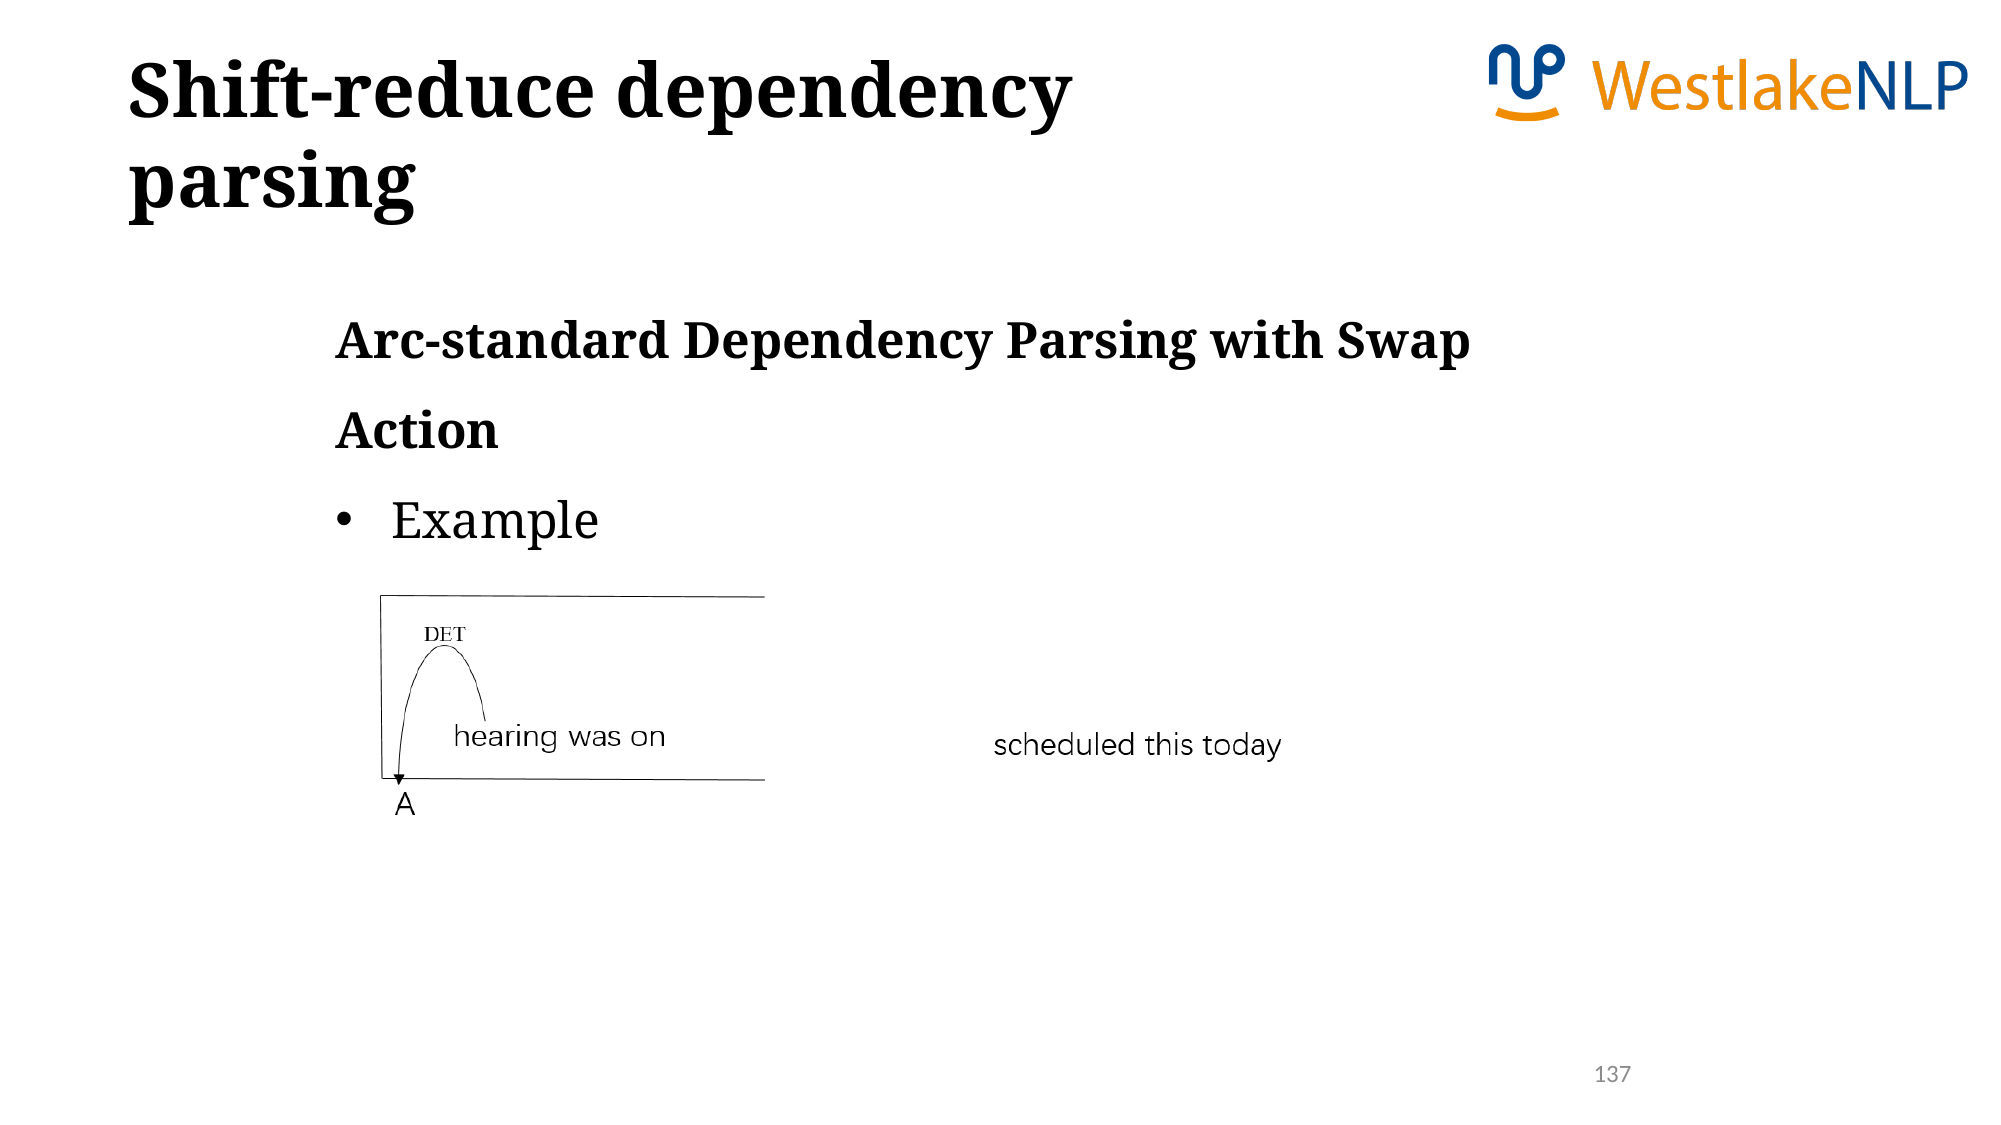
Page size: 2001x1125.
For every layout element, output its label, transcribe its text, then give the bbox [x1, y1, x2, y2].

picture [339, 575, 1686, 1052]
text_box Arc-standard Dependency Parsing with Swap Action Example Next action: SWAP [320, 271, 1647, 647]
slide_number 137 [1309, 1052, 1647, 1103]
text_box Shift-reduce dependency parsing [114, 35, 1283, 231]
picture [1459, 0, 2000, 170]
